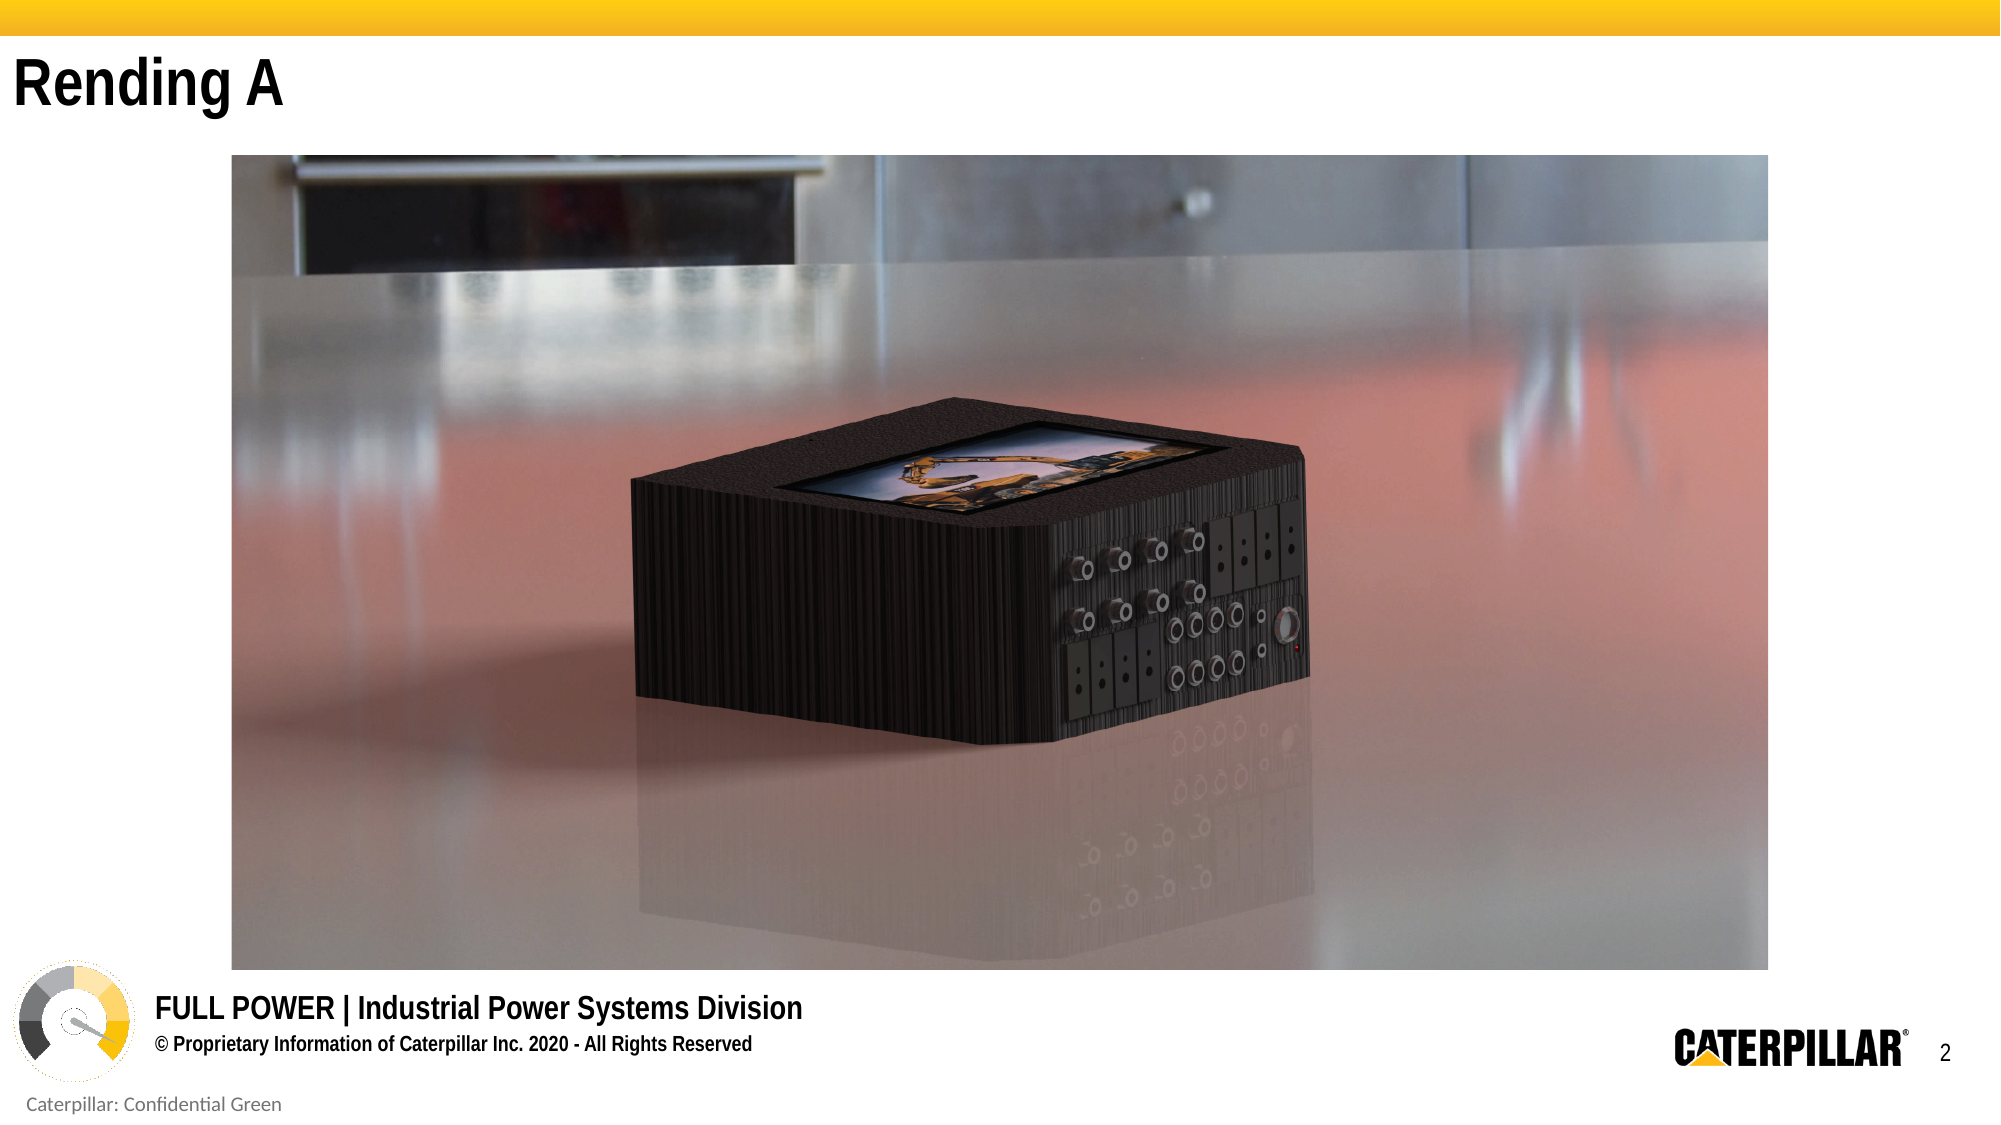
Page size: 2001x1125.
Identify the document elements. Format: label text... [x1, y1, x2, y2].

title Rending A [13, 40, 1814, 139]
picture [231, 154, 1769, 970]
picture [1675, 1028, 1909, 1066]
picture [13, 960, 141, 1082]
